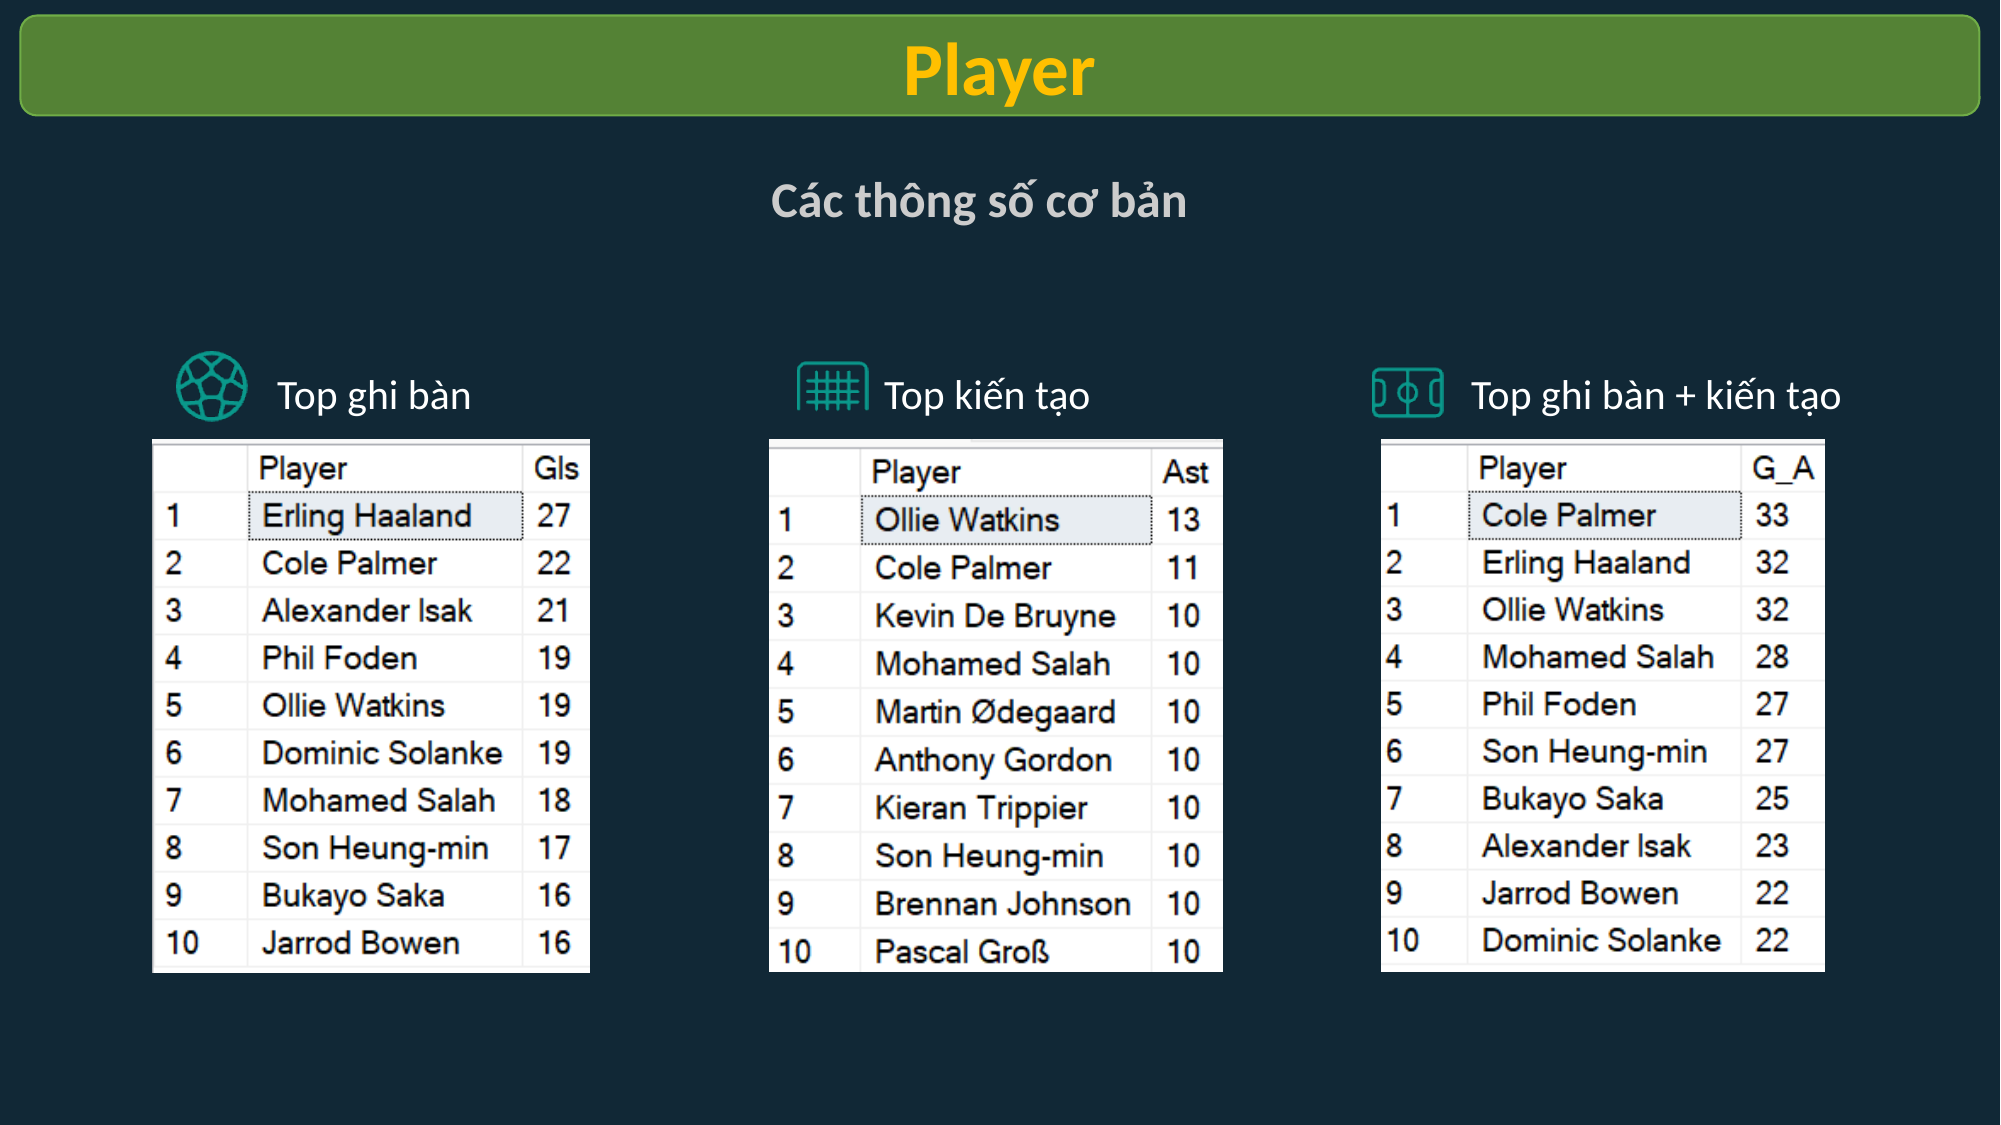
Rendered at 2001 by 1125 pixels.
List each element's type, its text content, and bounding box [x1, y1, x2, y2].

text_box Top ghi bàn + kiến tạo [1456, 360, 1858, 426]
picture [152, 439, 590, 973]
picture [1381, 439, 1825, 972]
text_box Top ghi bàn [262, 360, 488, 426]
picture [797, 350, 869, 422]
picture [769, 439, 1223, 972]
text_box Player [19, 14, 1981, 117]
picture [1372, 357, 1444, 429]
text_box Top kiến tạo [869, 360, 1106, 426]
picture [176, 350, 248, 422]
text_box Các thông số cơ bản [90, 159, 1870, 235]
